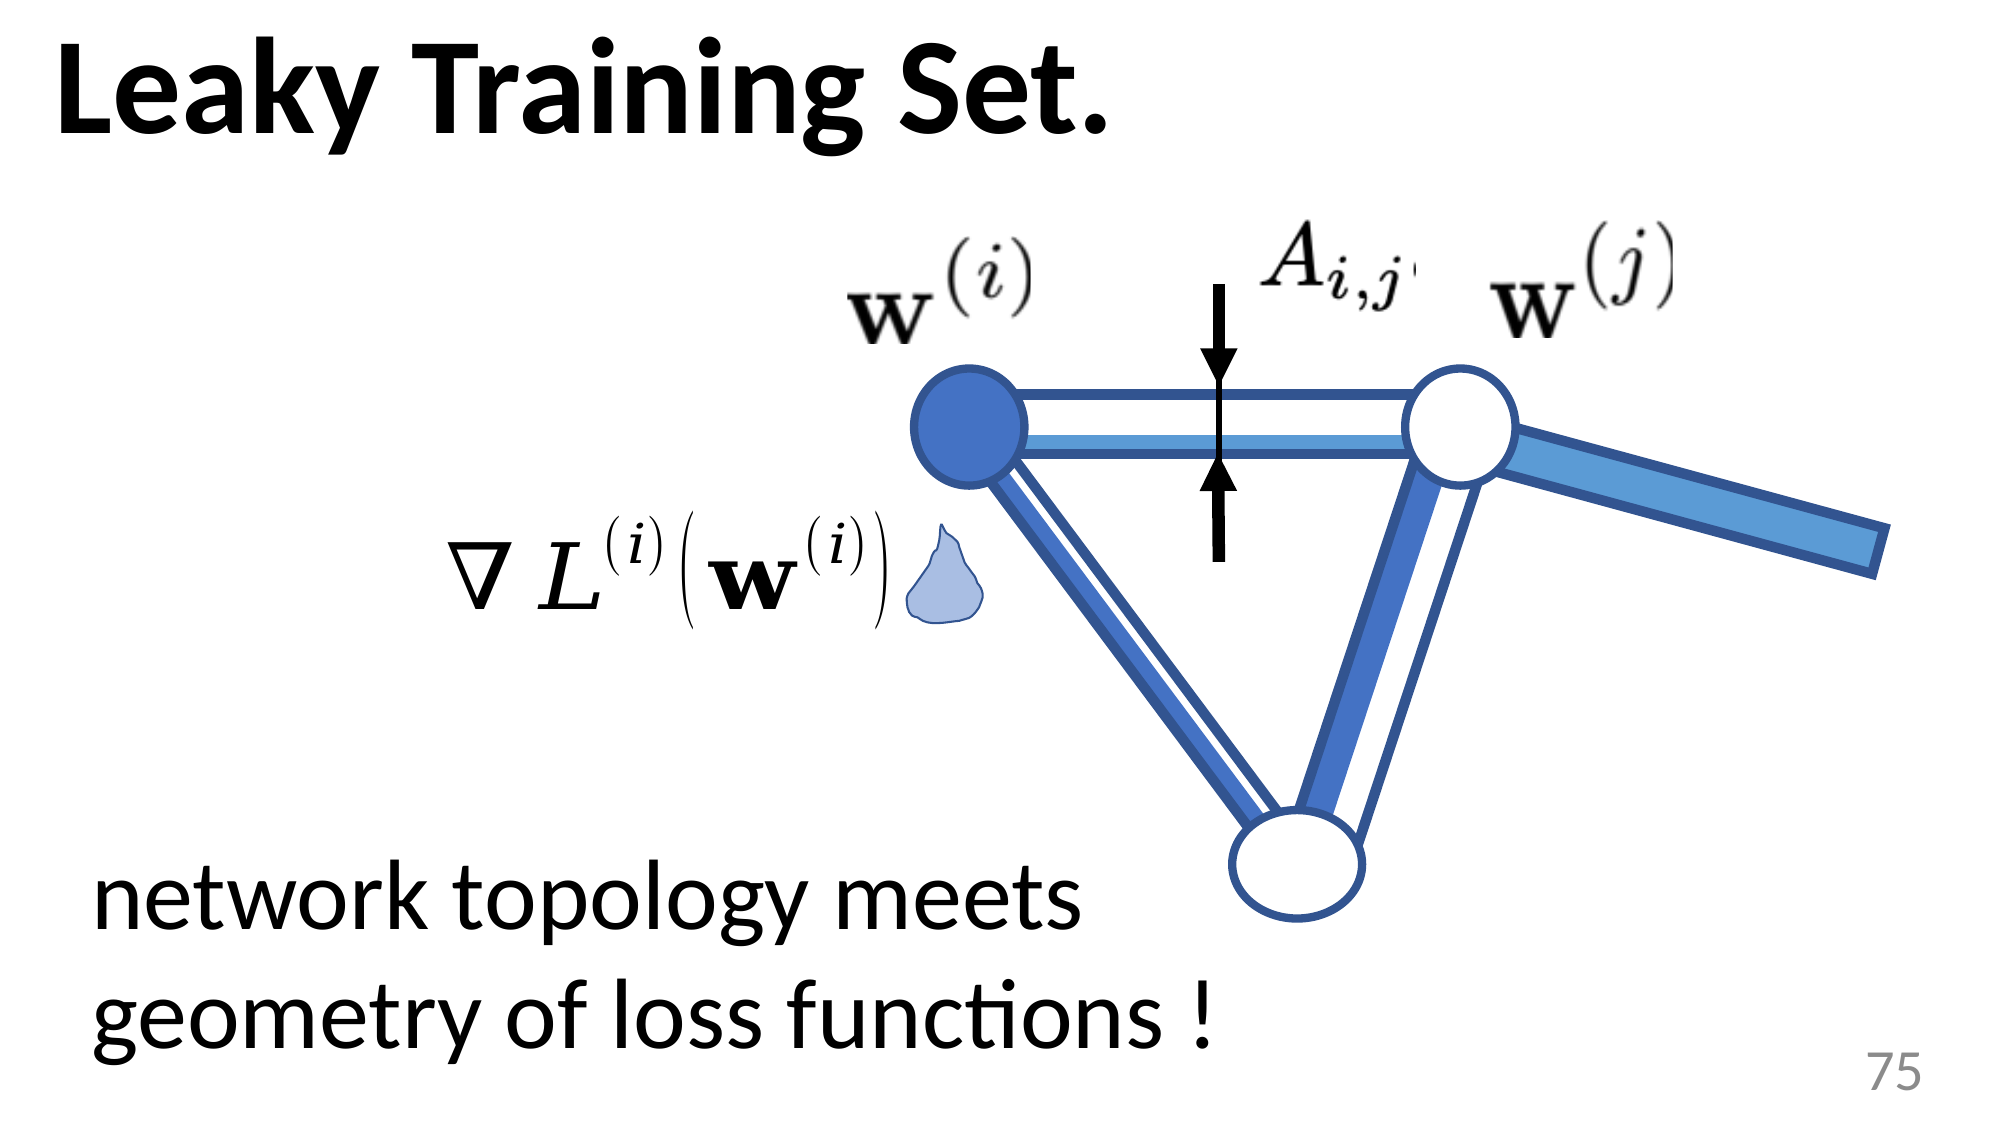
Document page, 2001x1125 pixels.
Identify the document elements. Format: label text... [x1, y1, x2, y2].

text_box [1640, 275, 1693, 715]
text_box [905, 523, 984, 607]
text_box [1256, 809, 1339, 821]
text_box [1169, 612, 1608, 679]
text_box network topology meets geometry of loss functions ! [76, 821, 1406, 1077]
text_box [913, 367, 1019, 487]
picture [1232, 207, 1416, 325]
picture [1489, 220, 1673, 338]
title Leaky Training Set. [39, 0, 1824, 185]
text_box [1410, 367, 1517, 487]
picture [847, 236, 1031, 344]
slide_number 75 [1489, 1037, 1940, 1098]
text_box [989, 394, 1218, 455]
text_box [1219, 394, 1428, 455]
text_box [858, 607, 1377, 641]
